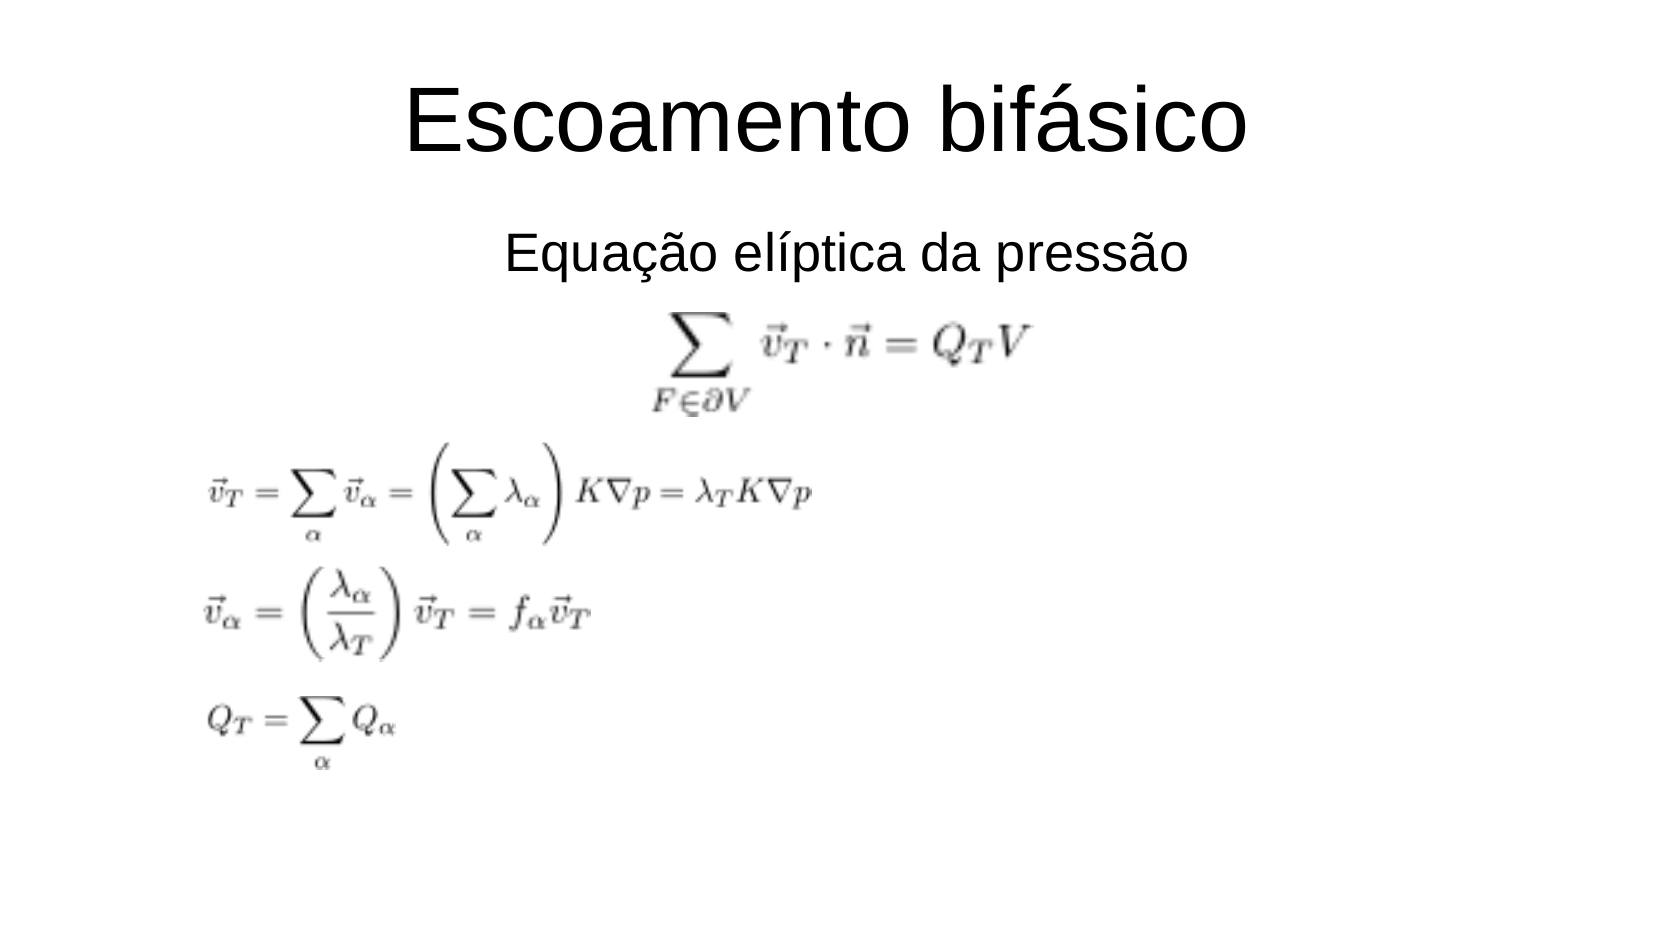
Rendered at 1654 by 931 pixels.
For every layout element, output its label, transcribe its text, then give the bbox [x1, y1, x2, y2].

picture [649, 312, 1034, 417]
list Equação elíptica da pressão [0, 217, 1624, 296]
picture [206, 696, 396, 770]
title Escoamento bifásico [82, 37, 1571, 193]
picture [201, 566, 591, 663]
picture [206, 442, 812, 546]
